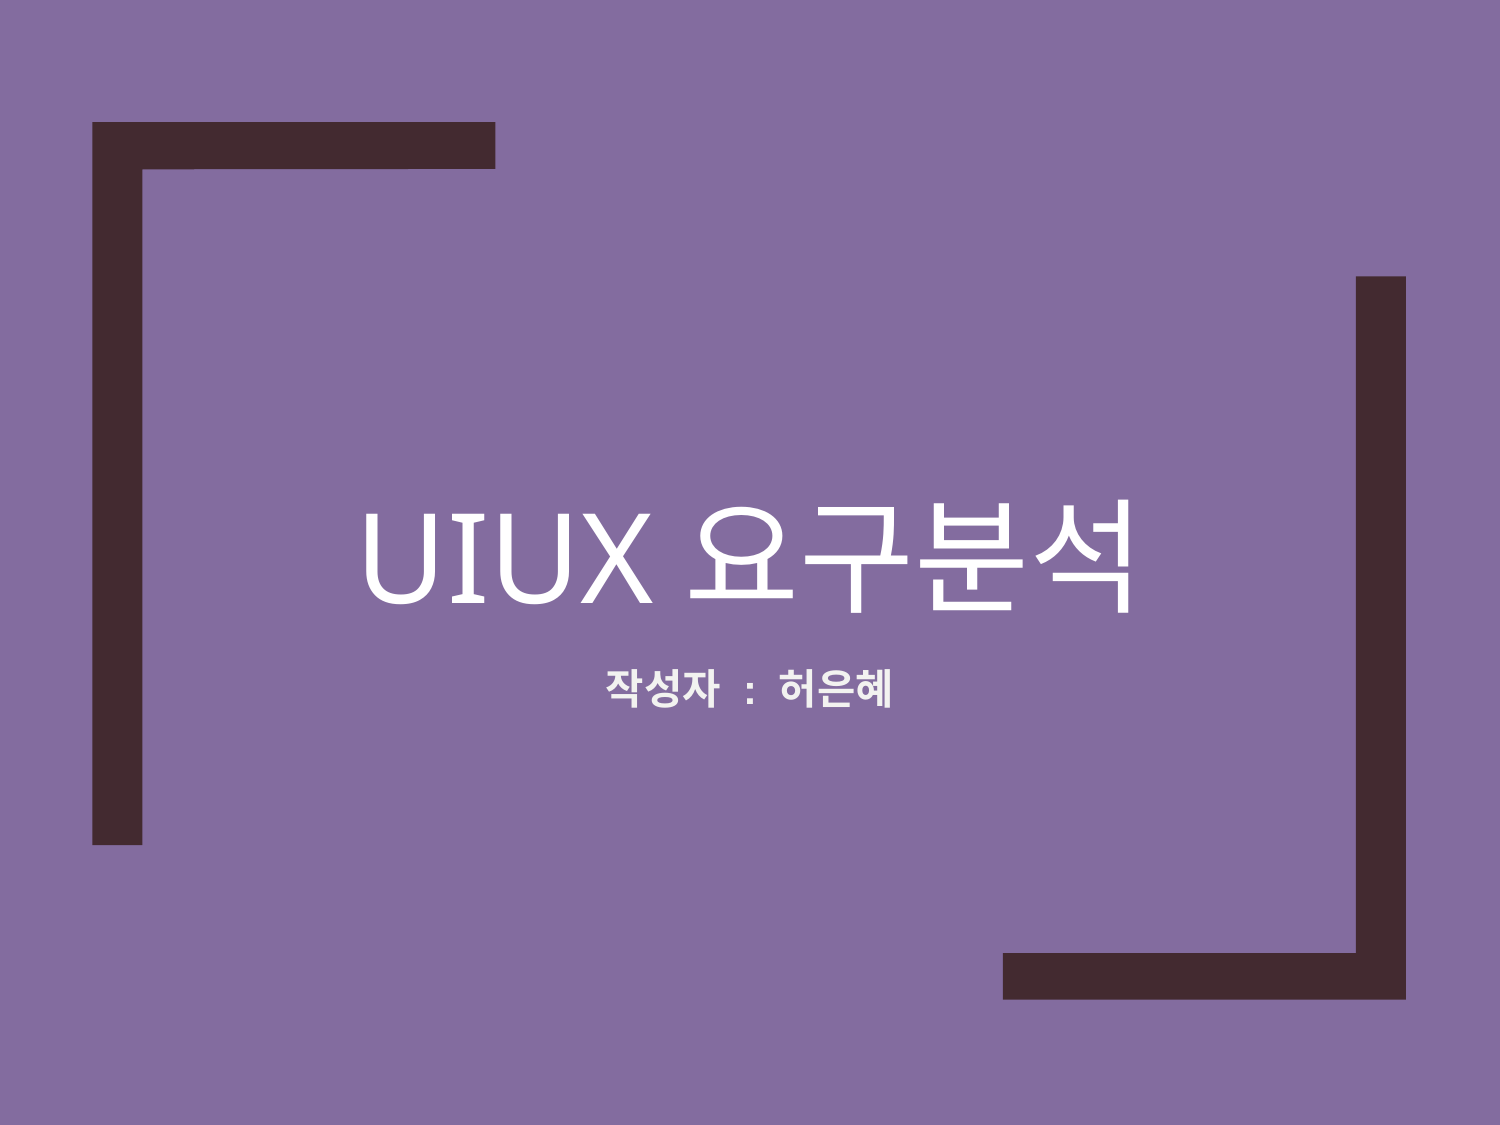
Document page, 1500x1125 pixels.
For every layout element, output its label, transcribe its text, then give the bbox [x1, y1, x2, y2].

subtitle 작성자 : 허은혜 [329, 649, 1171, 828]
title UIUX요구분석 [235, 293, 1265, 638]
